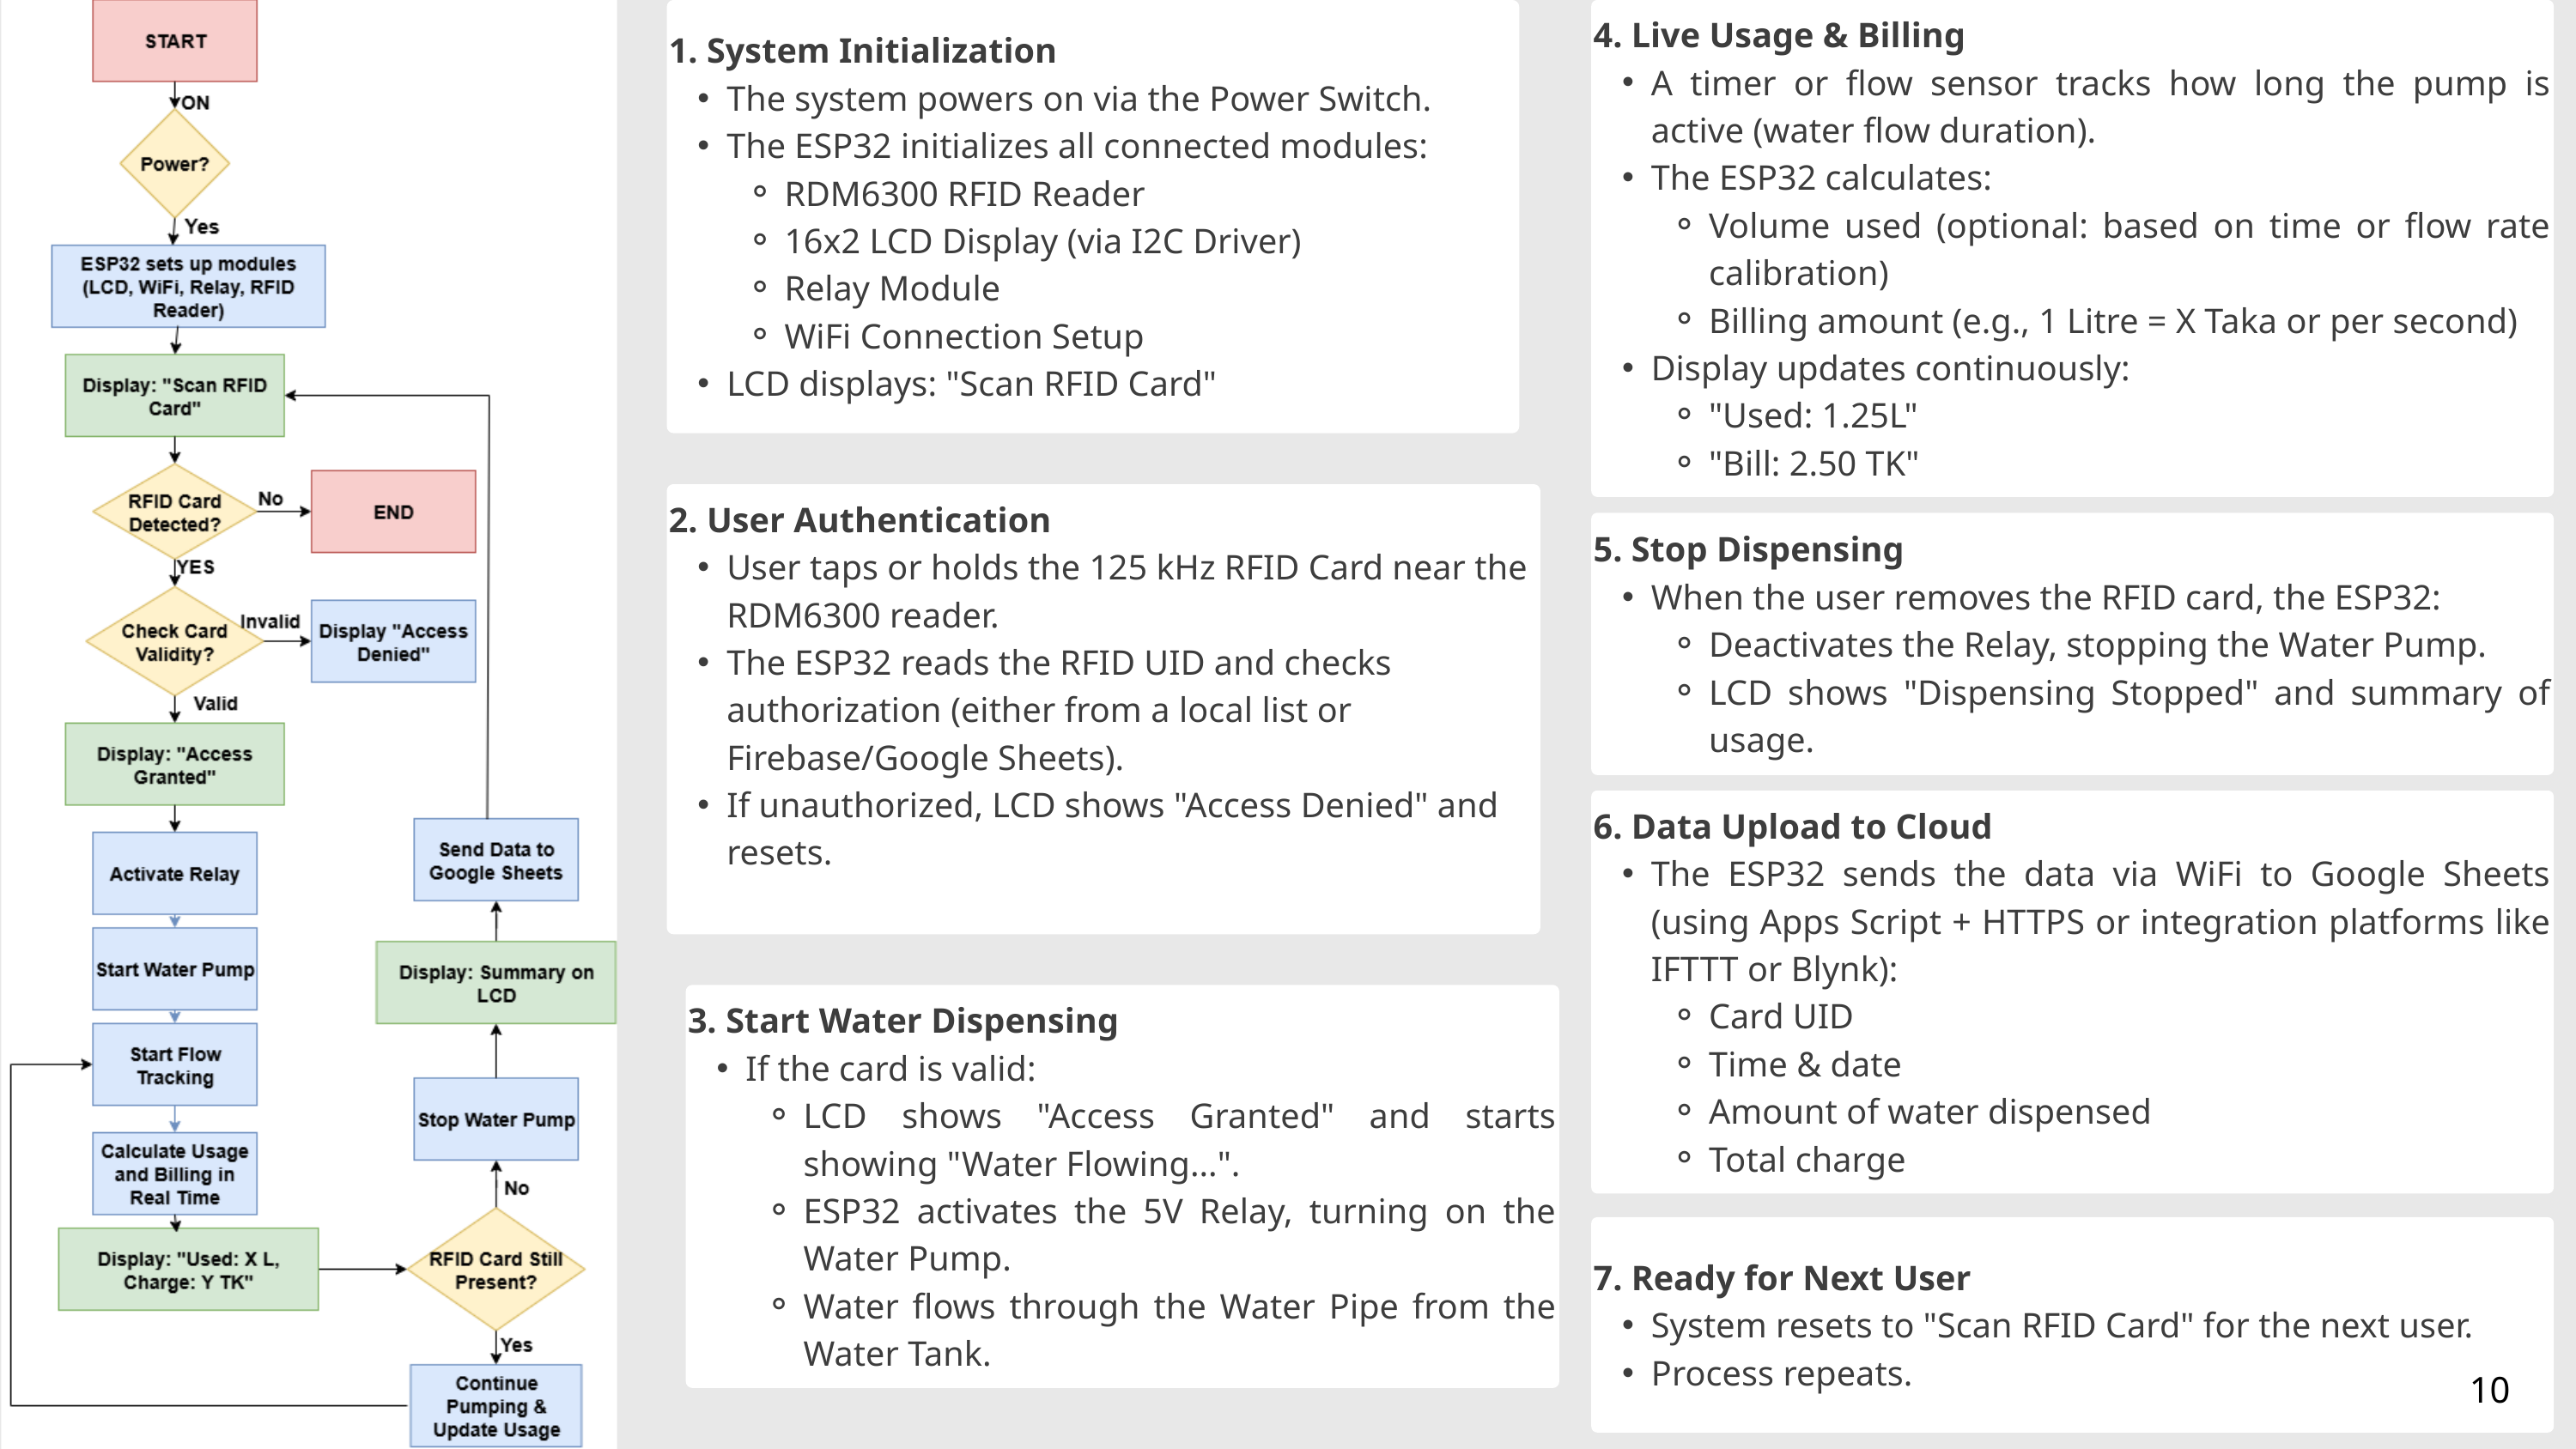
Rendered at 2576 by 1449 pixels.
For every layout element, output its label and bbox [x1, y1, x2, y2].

text_box [1590, 512, 2555, 776]
text_box [1590, 1216, 2555, 1434]
text_box [685, 985, 1560, 1389]
text_box [666, 483, 1541, 935]
text_box [666, 0, 1520, 433]
text_box [1, 0, 617, 1449]
text_box [1590, 0, 2555, 498]
text_box [1590, 790, 2555, 1194]
